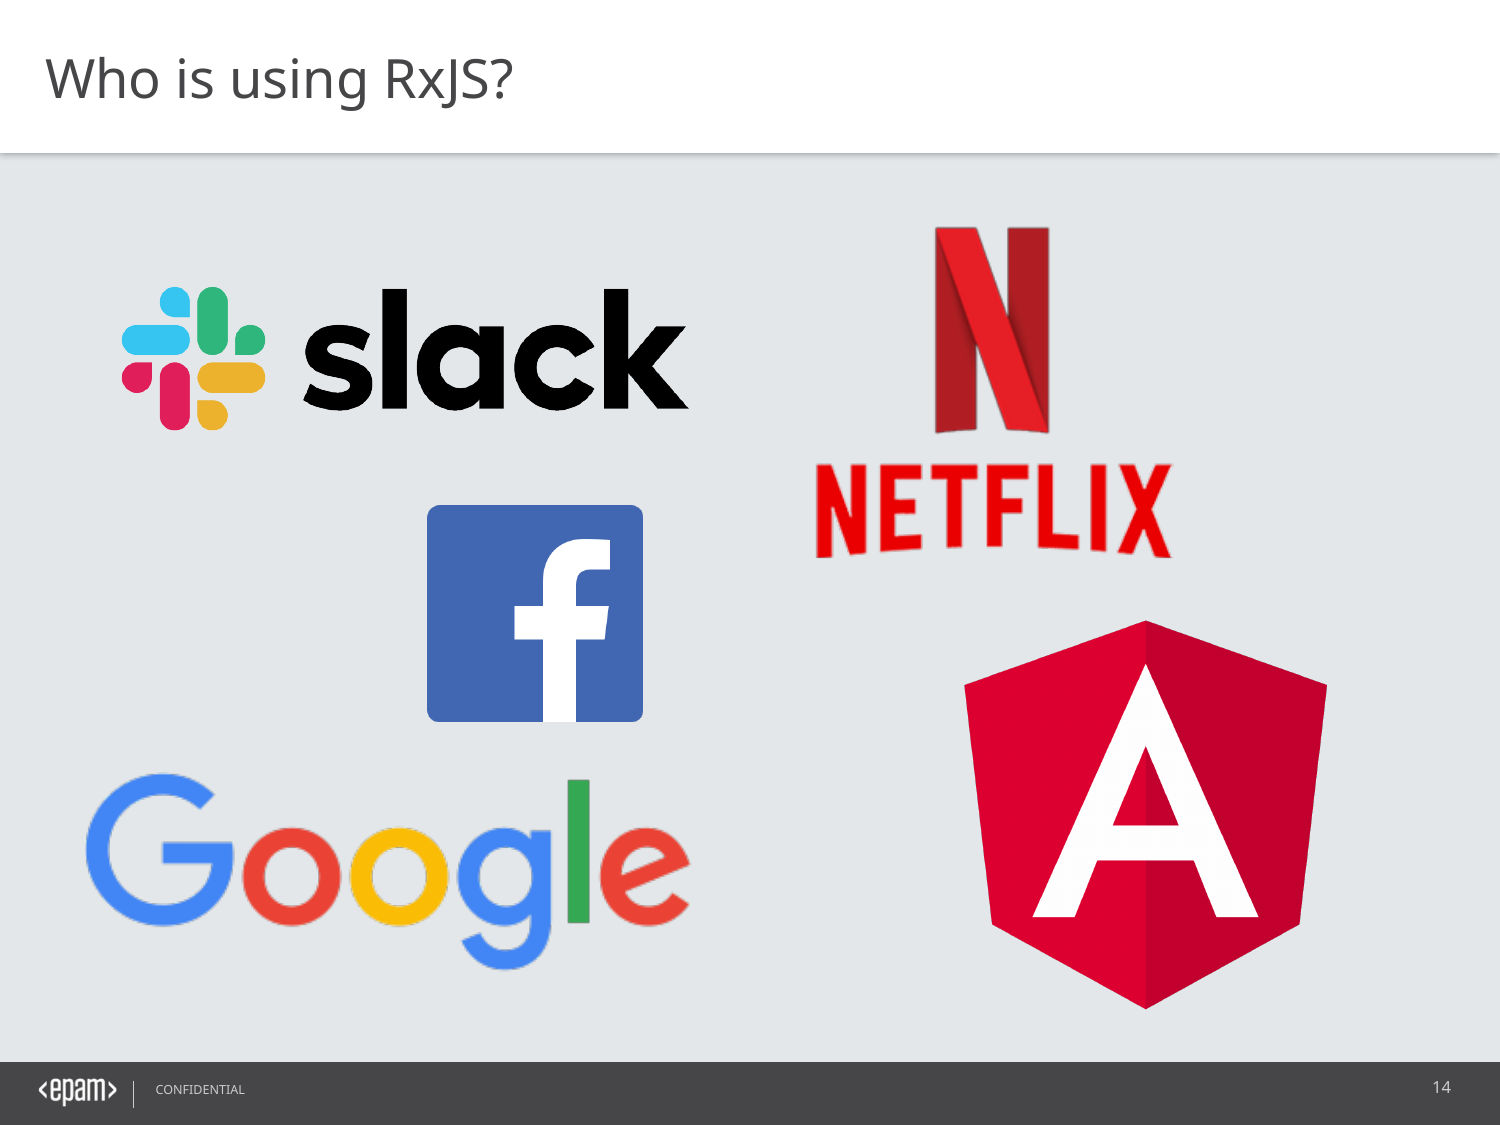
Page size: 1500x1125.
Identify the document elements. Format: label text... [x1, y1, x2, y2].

picture [85, 769, 699, 985]
picture [38, 1078, 117, 1107]
picture [50, 152, 1389, 1049]
list Who is using RxJS? [0, 0, 1500, 153]
